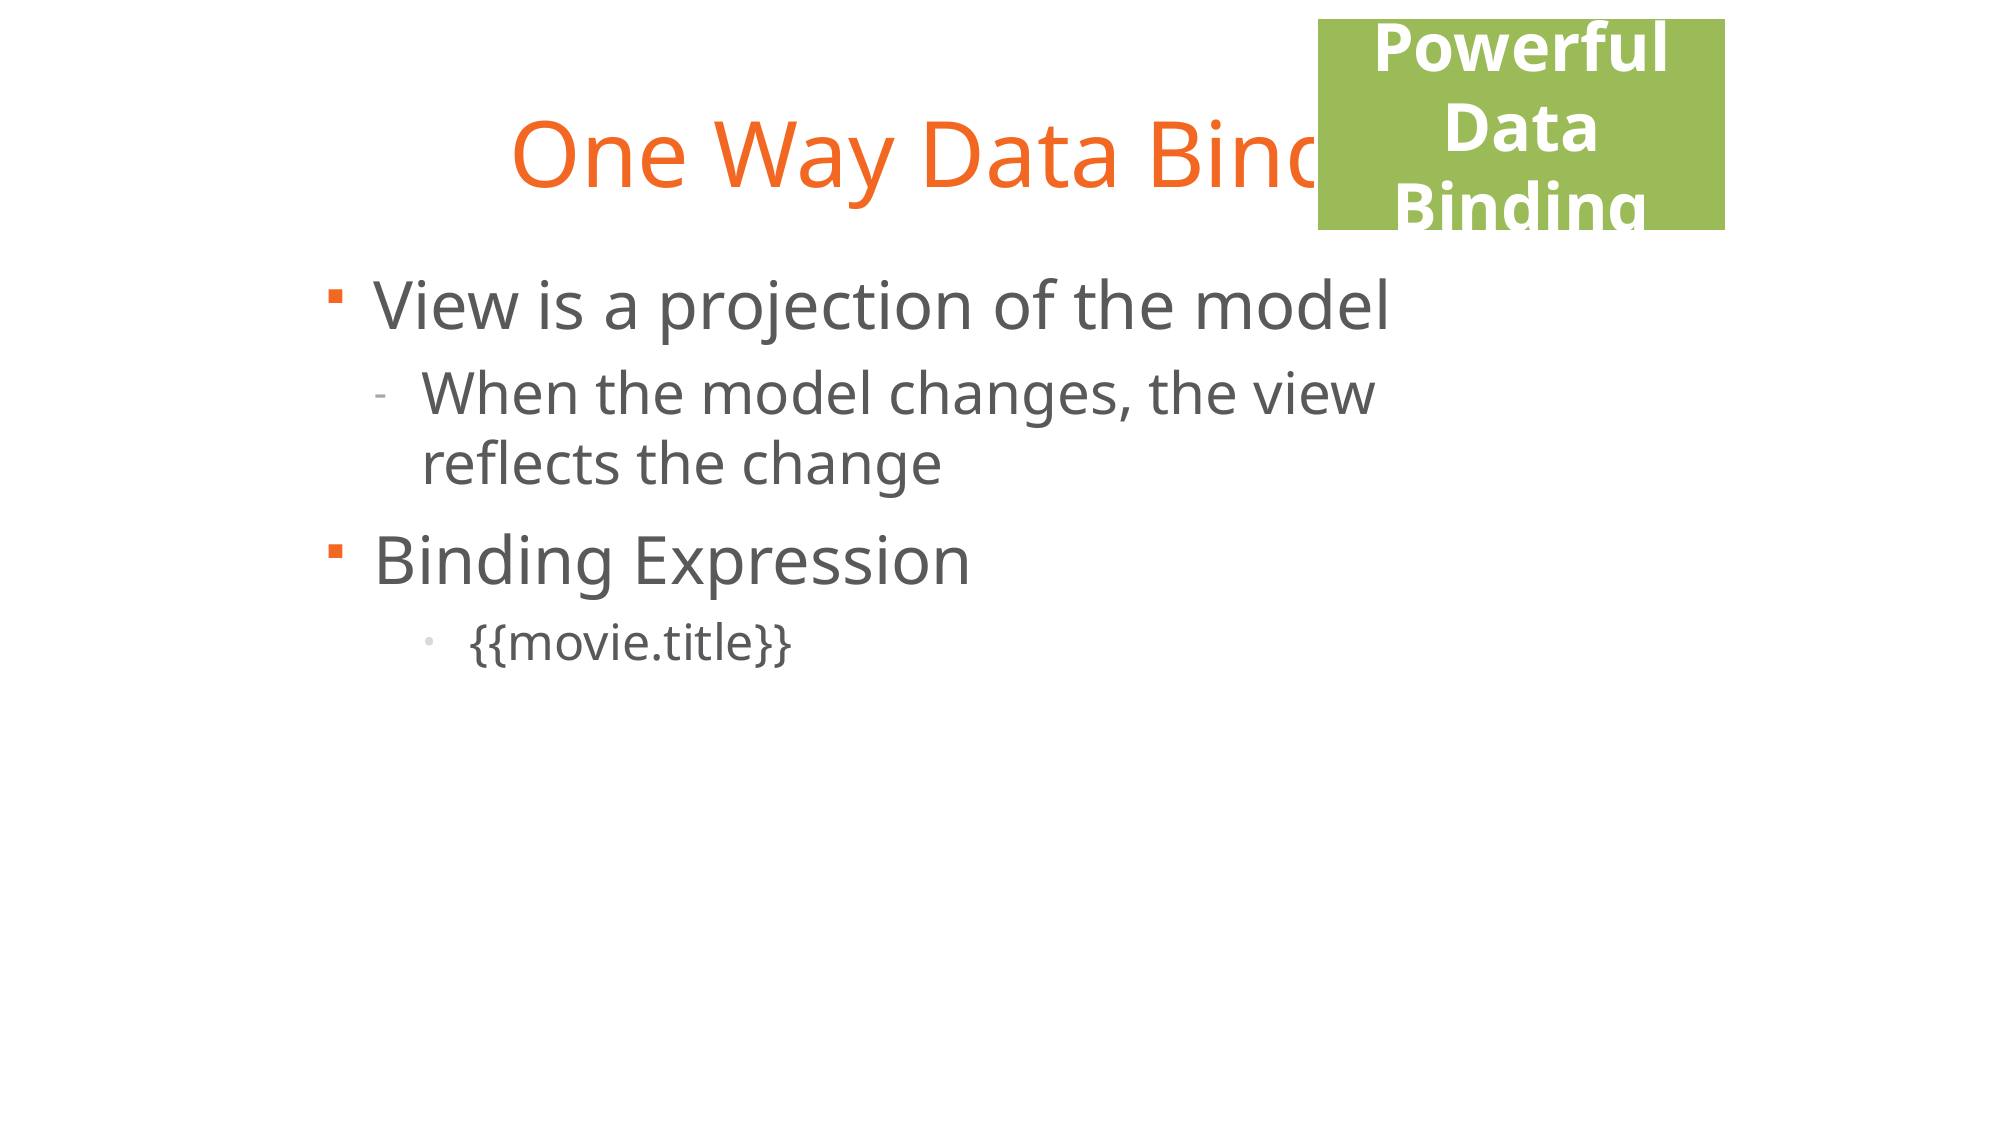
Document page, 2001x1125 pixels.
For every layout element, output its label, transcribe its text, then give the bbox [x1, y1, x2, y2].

title One Way Data Binding [101, 30, 1903, 289]
list View is a projection of the model When the model changes, the view reflects the change Binding Expression {{movie.title}} [324, 262, 1550, 1005]
text_box Powerful Data Binding [1314, 14, 1729, 235]
